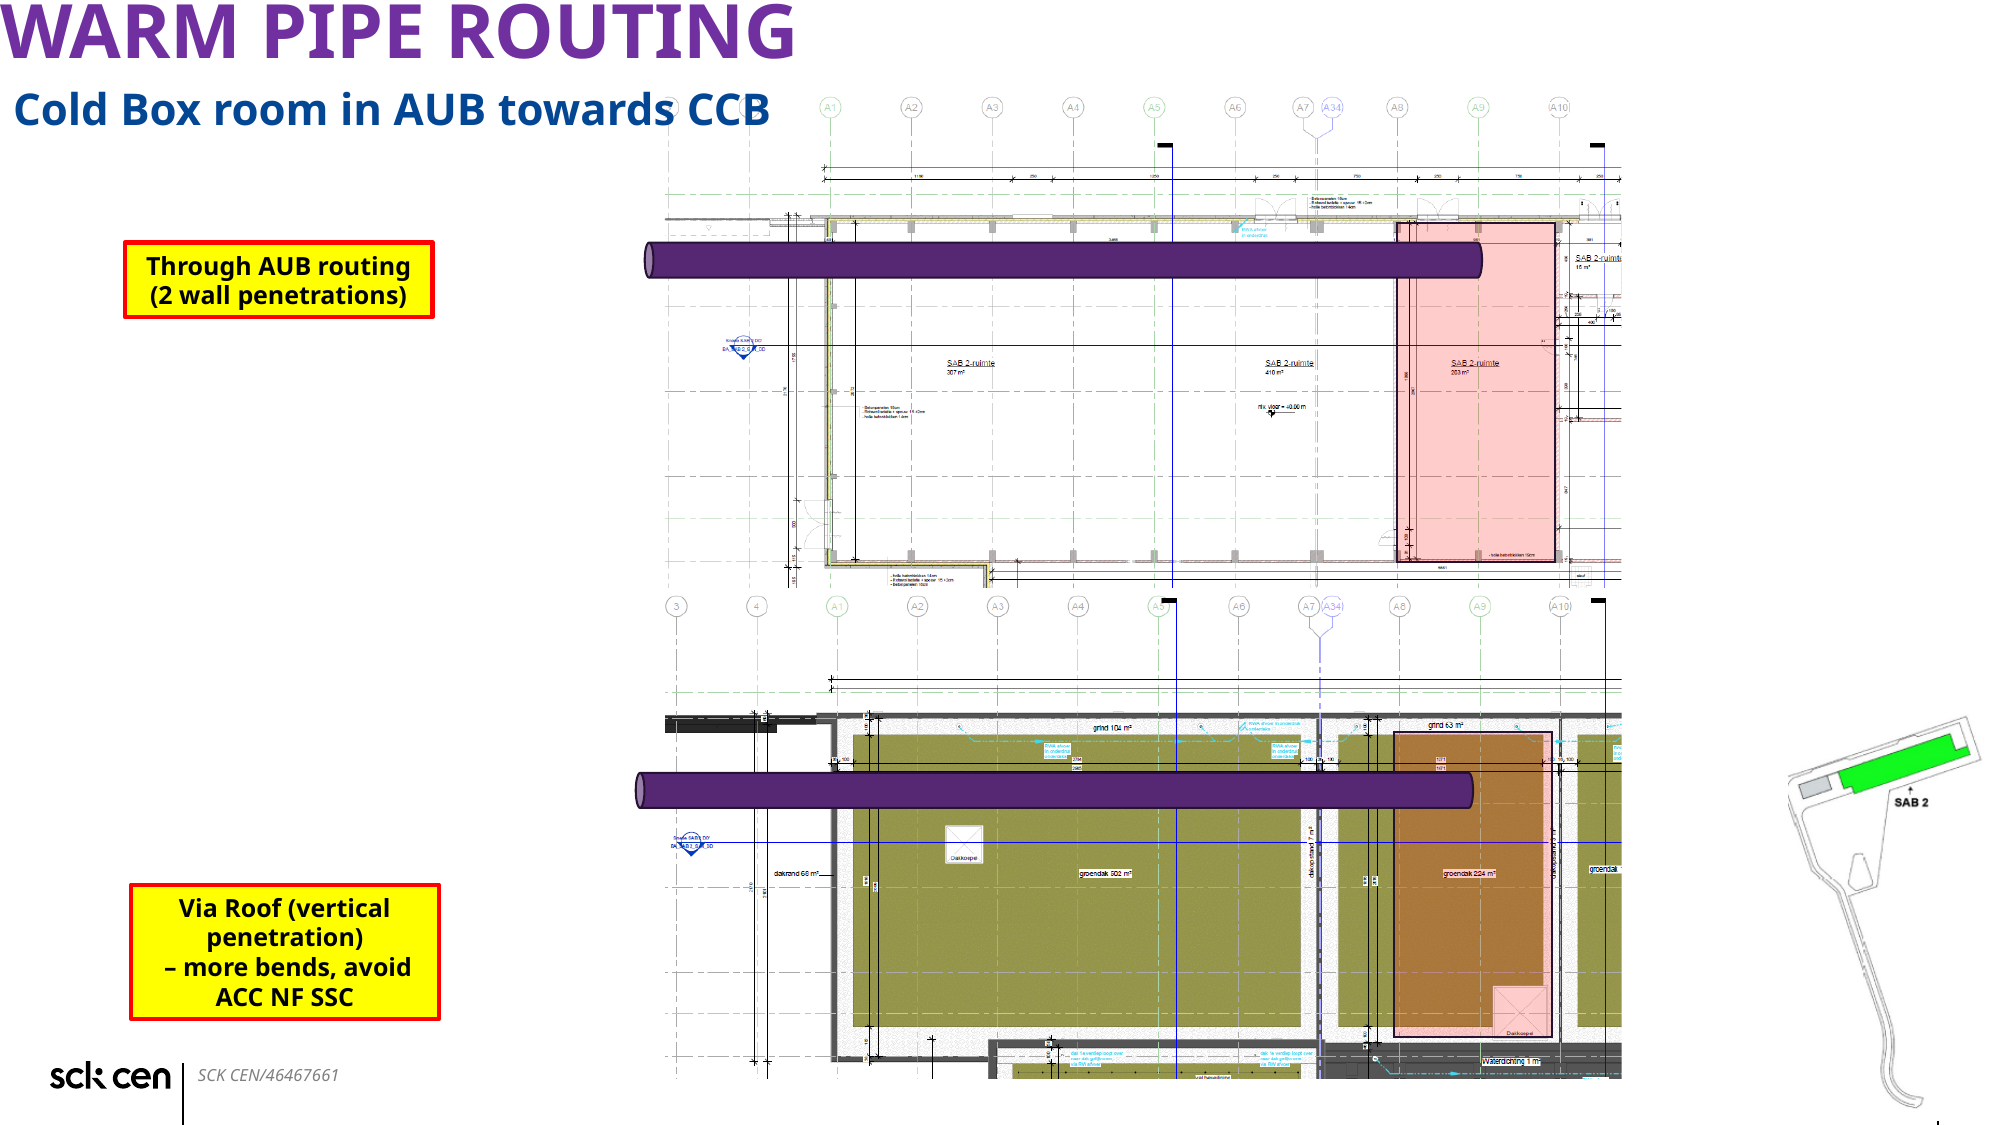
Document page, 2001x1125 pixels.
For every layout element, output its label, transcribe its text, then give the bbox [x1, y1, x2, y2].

picture [664, 82, 1622, 1079]
title WARM PIPE ROUTING [0, 0, 1749, 74]
text_box Through AUB routing (2 wall penetrations) [124, 242, 433, 318]
text_box Cold Box room in AUB towards CCB [0, 74, 1888, 142]
slide_number 35 [1473, 1062, 1788, 1101]
text_box [643, 241, 664, 279]
text_box [634, 771, 664, 810]
text_box Via Roof (vertical penetration) – more bends, avoid ACC NF SSC [131, 884, 439, 1020]
picture [1788, 706, 1987, 1121]
